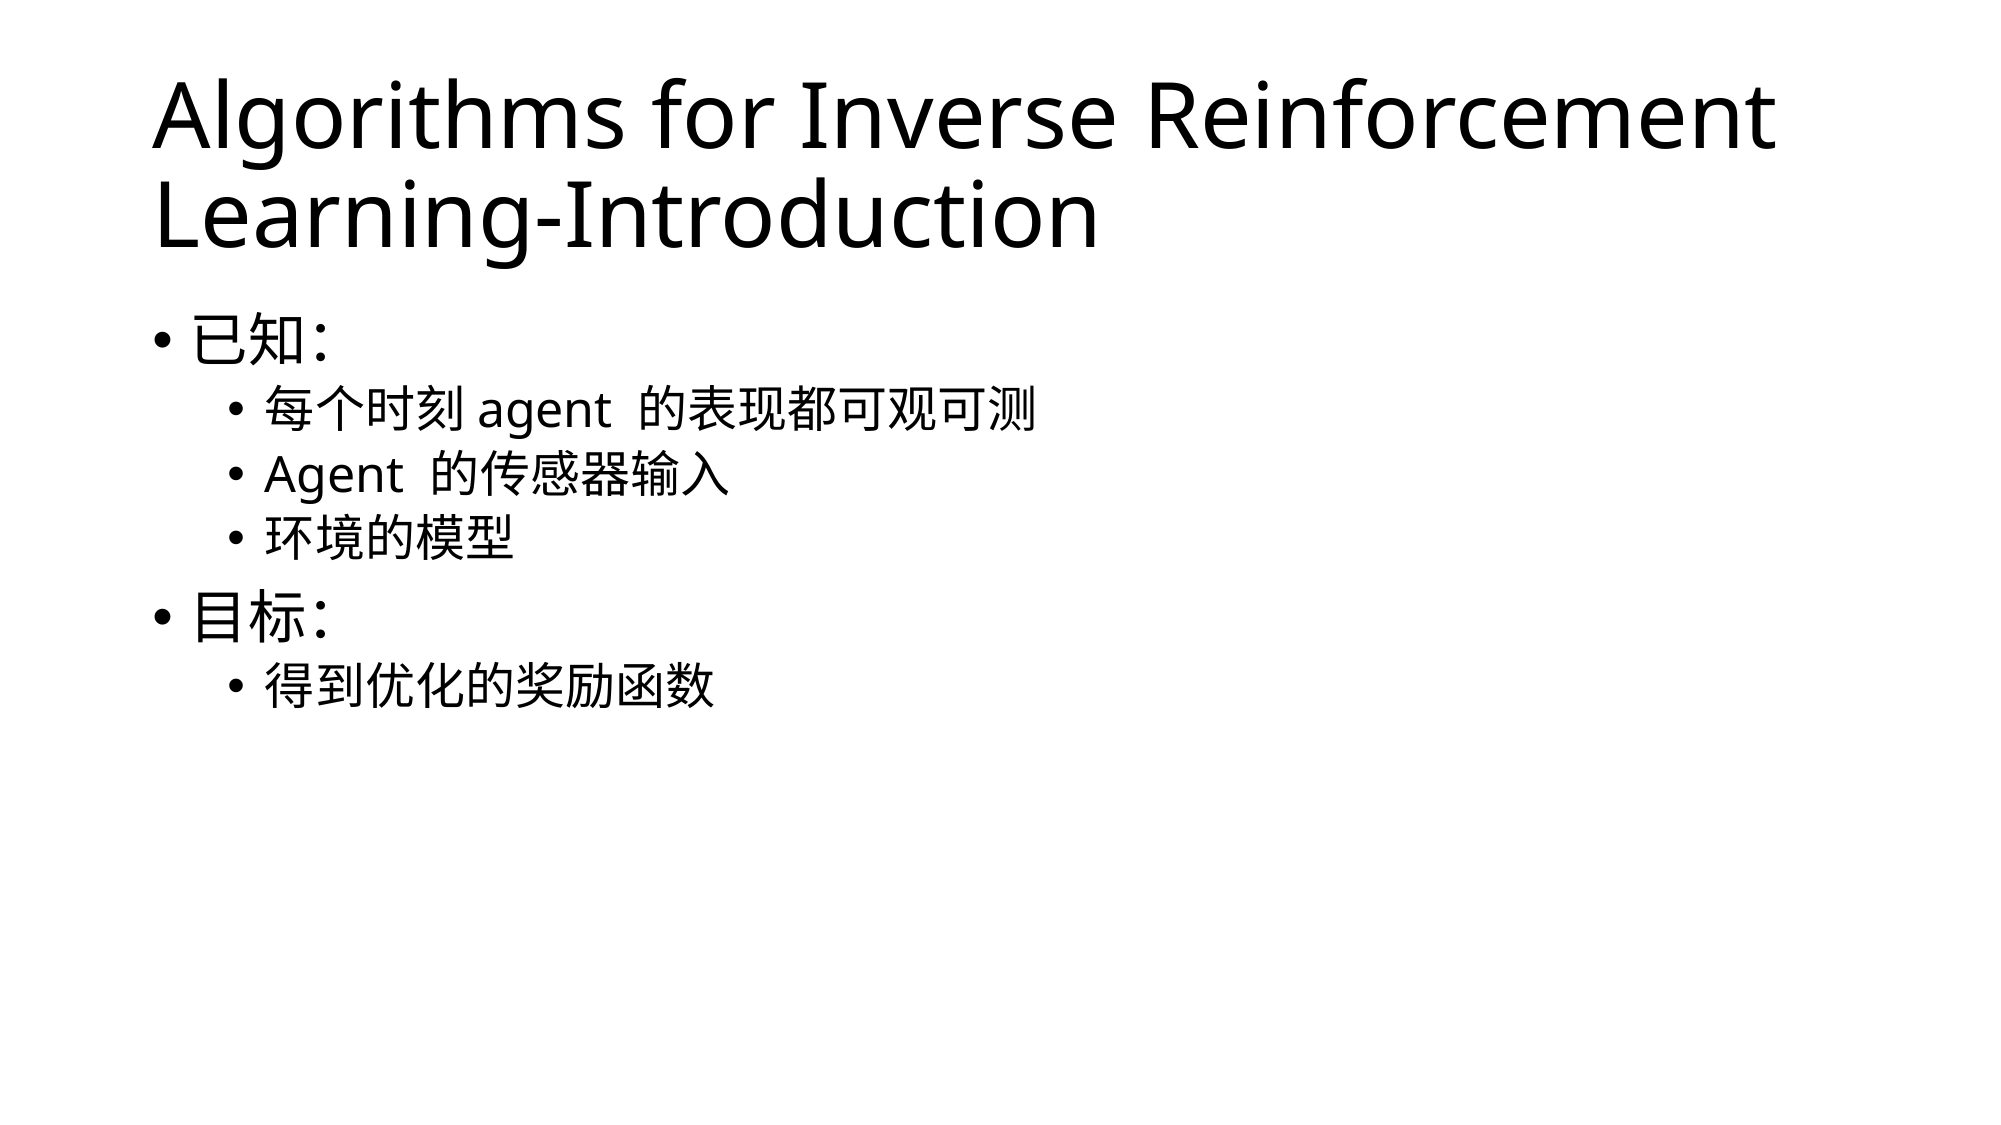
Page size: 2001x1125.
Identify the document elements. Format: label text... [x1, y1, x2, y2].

list 已知： 每个时刻agent 的表现都可观可测 Agent 的传感器输入 环境的模型 目标： 得到优化的奖励函数 [137, 303, 1863, 959]
title Algorithms for Inverse Reinforcement Learning-Introduction [137, 59, 1863, 278]
